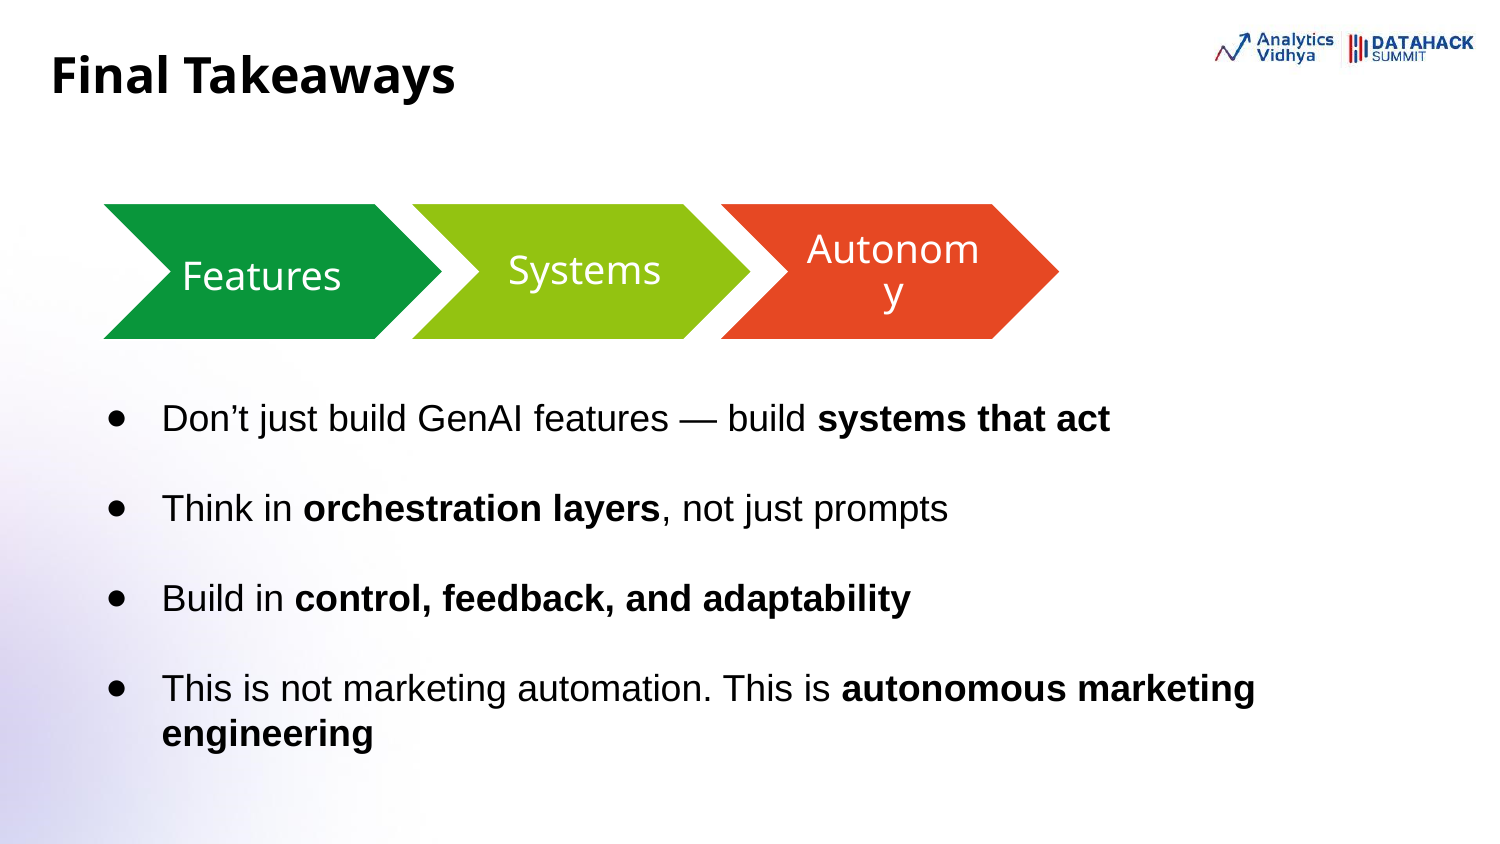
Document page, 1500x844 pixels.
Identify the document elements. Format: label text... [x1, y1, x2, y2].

text_box Don’t just build GenAI features — build systems that act Think in orchestration layers, not just prompts Build in control, feedback, and adaptability This is not marketing automation. This is autonomous marketing engineering [71, 386, 1372, 797]
picture [0, 0, 1500, 844]
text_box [100, 69, 1062, 474]
text_box Final Takeaways [35, 28, 1171, 239]
